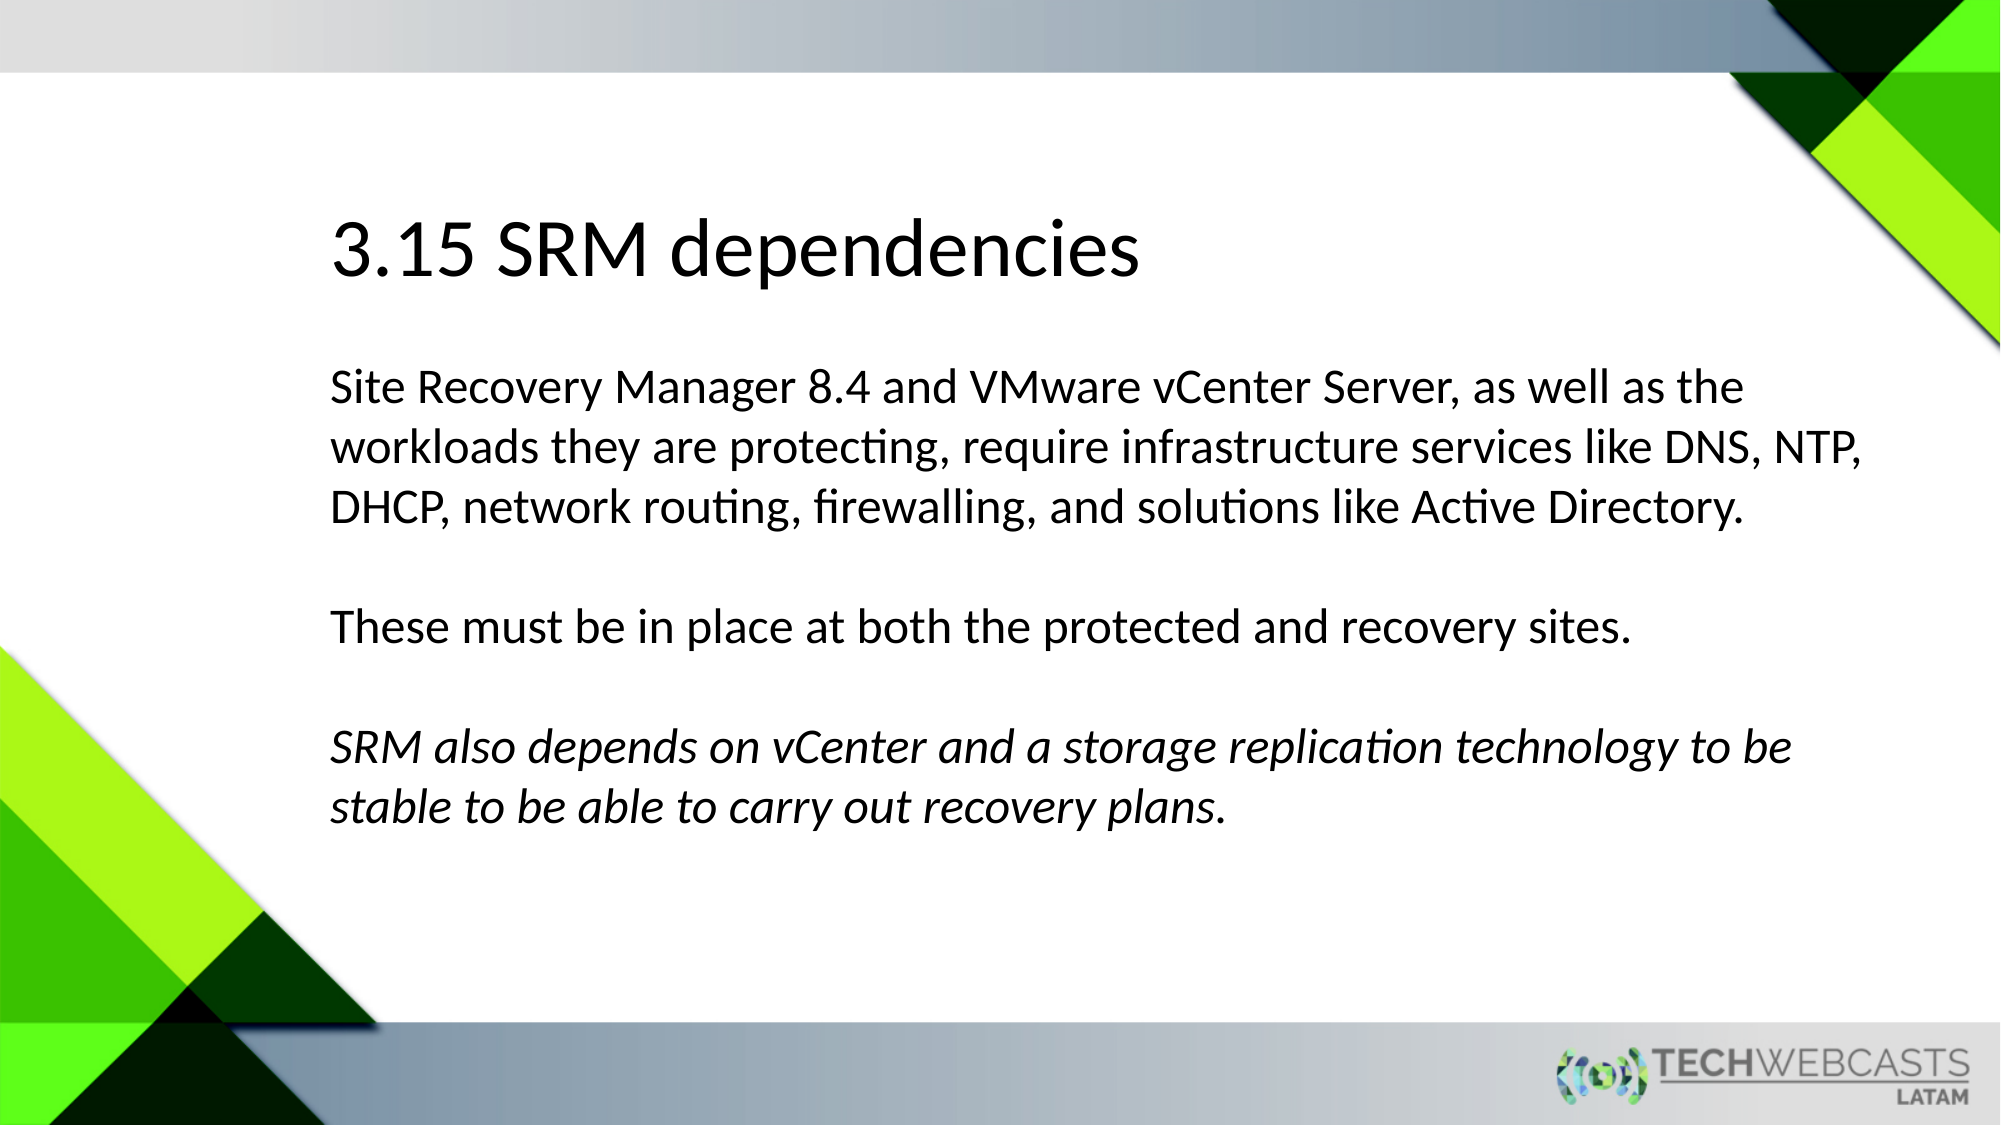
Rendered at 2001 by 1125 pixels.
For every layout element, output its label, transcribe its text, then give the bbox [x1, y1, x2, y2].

text_box 3.15 SRM dependencies Site Recovery Manager 8.4 and VMware vCenter Server, as well as the workloads they are protecting, require infrastructure services like DNS, NTP, DHCP, network routing, firewalling, and solutions like Active Directory. These must be in place at both the protected and recovery sites. SRM also depends on vCenter and a storage replication technology to be stable to be able to carry out recovery plans. [315, 186, 1924, 841]
picture [0, 0, 2001, 1125]
